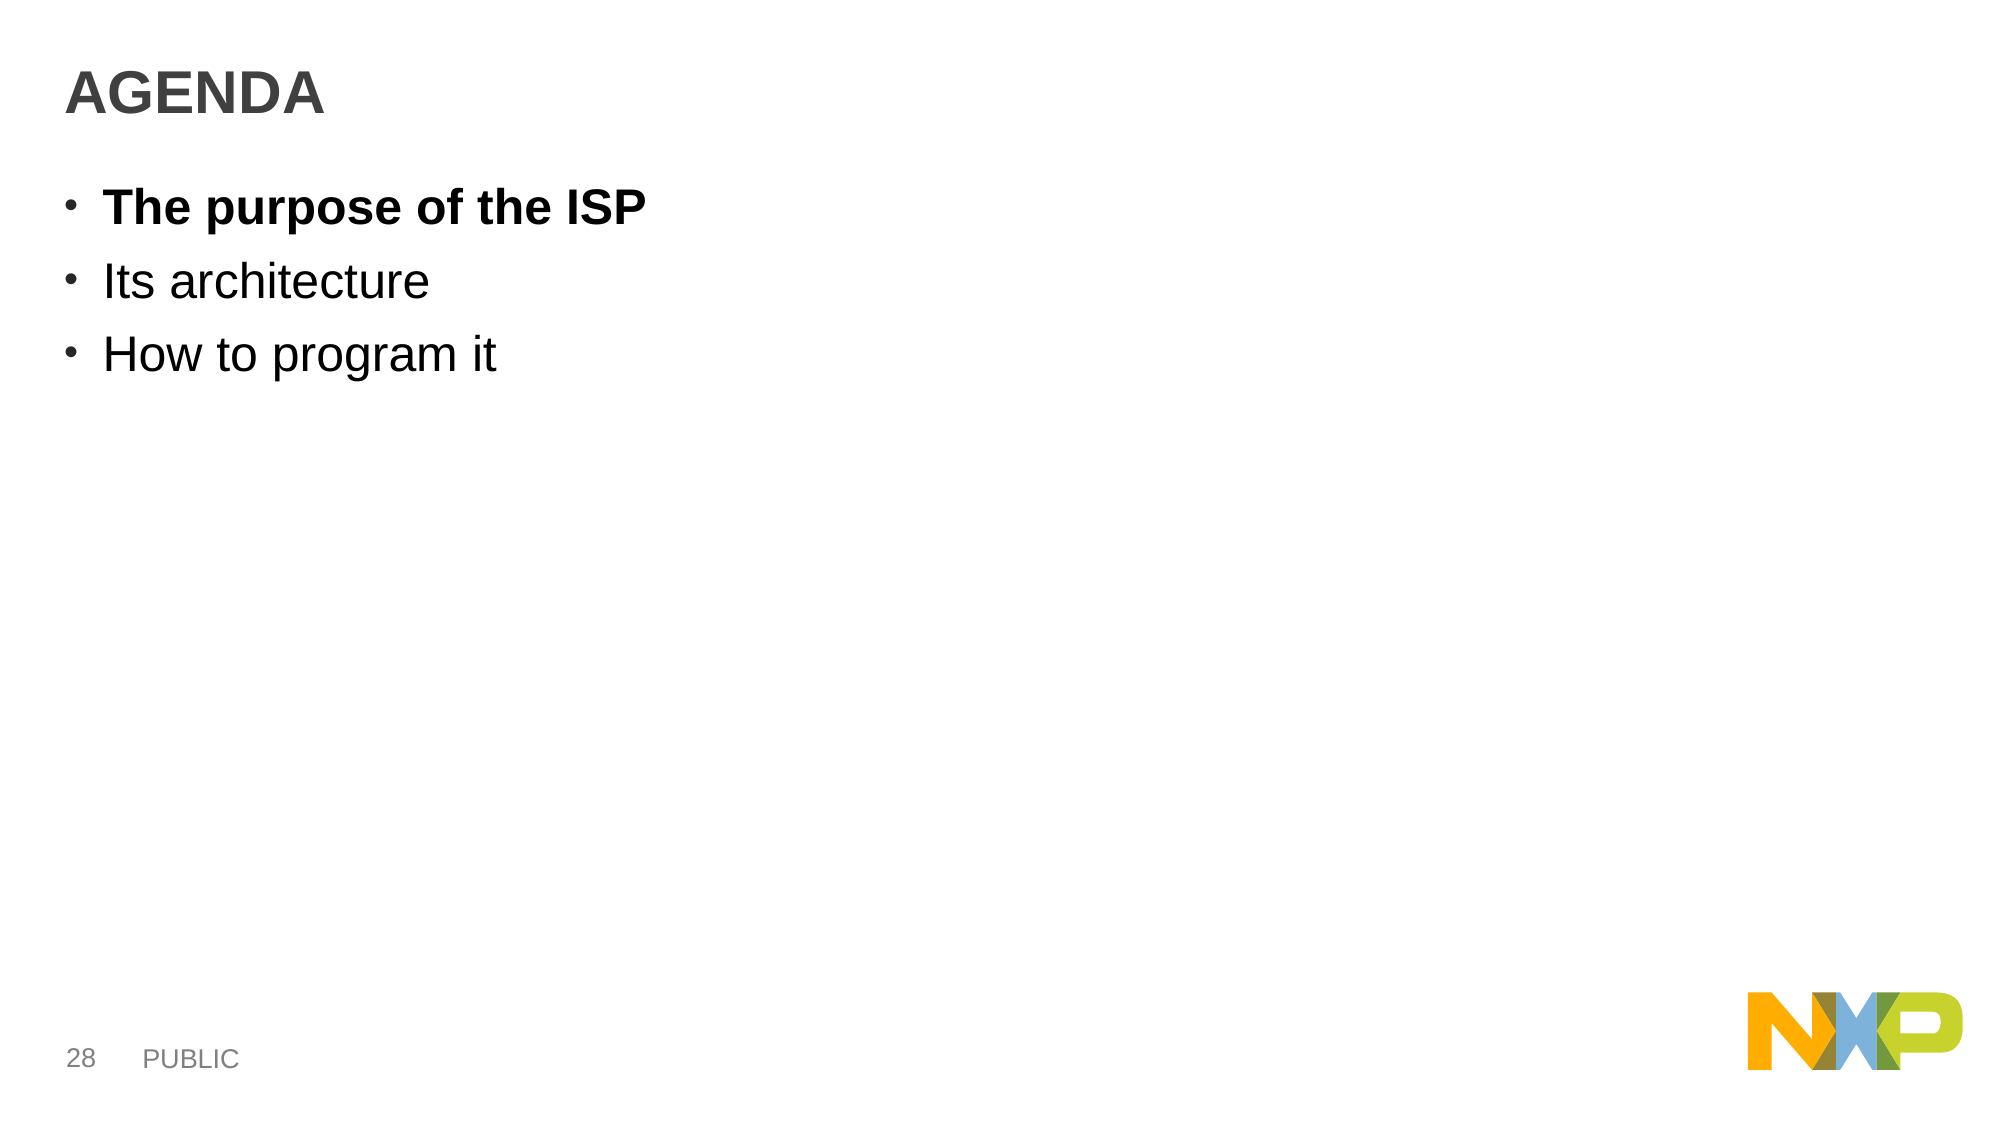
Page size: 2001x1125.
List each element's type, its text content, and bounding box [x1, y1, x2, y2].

list The purpose of the ISP Its architecture How to program it [49, 167, 1963, 933]
title AGENDA [48, 45, 1963, 154]
